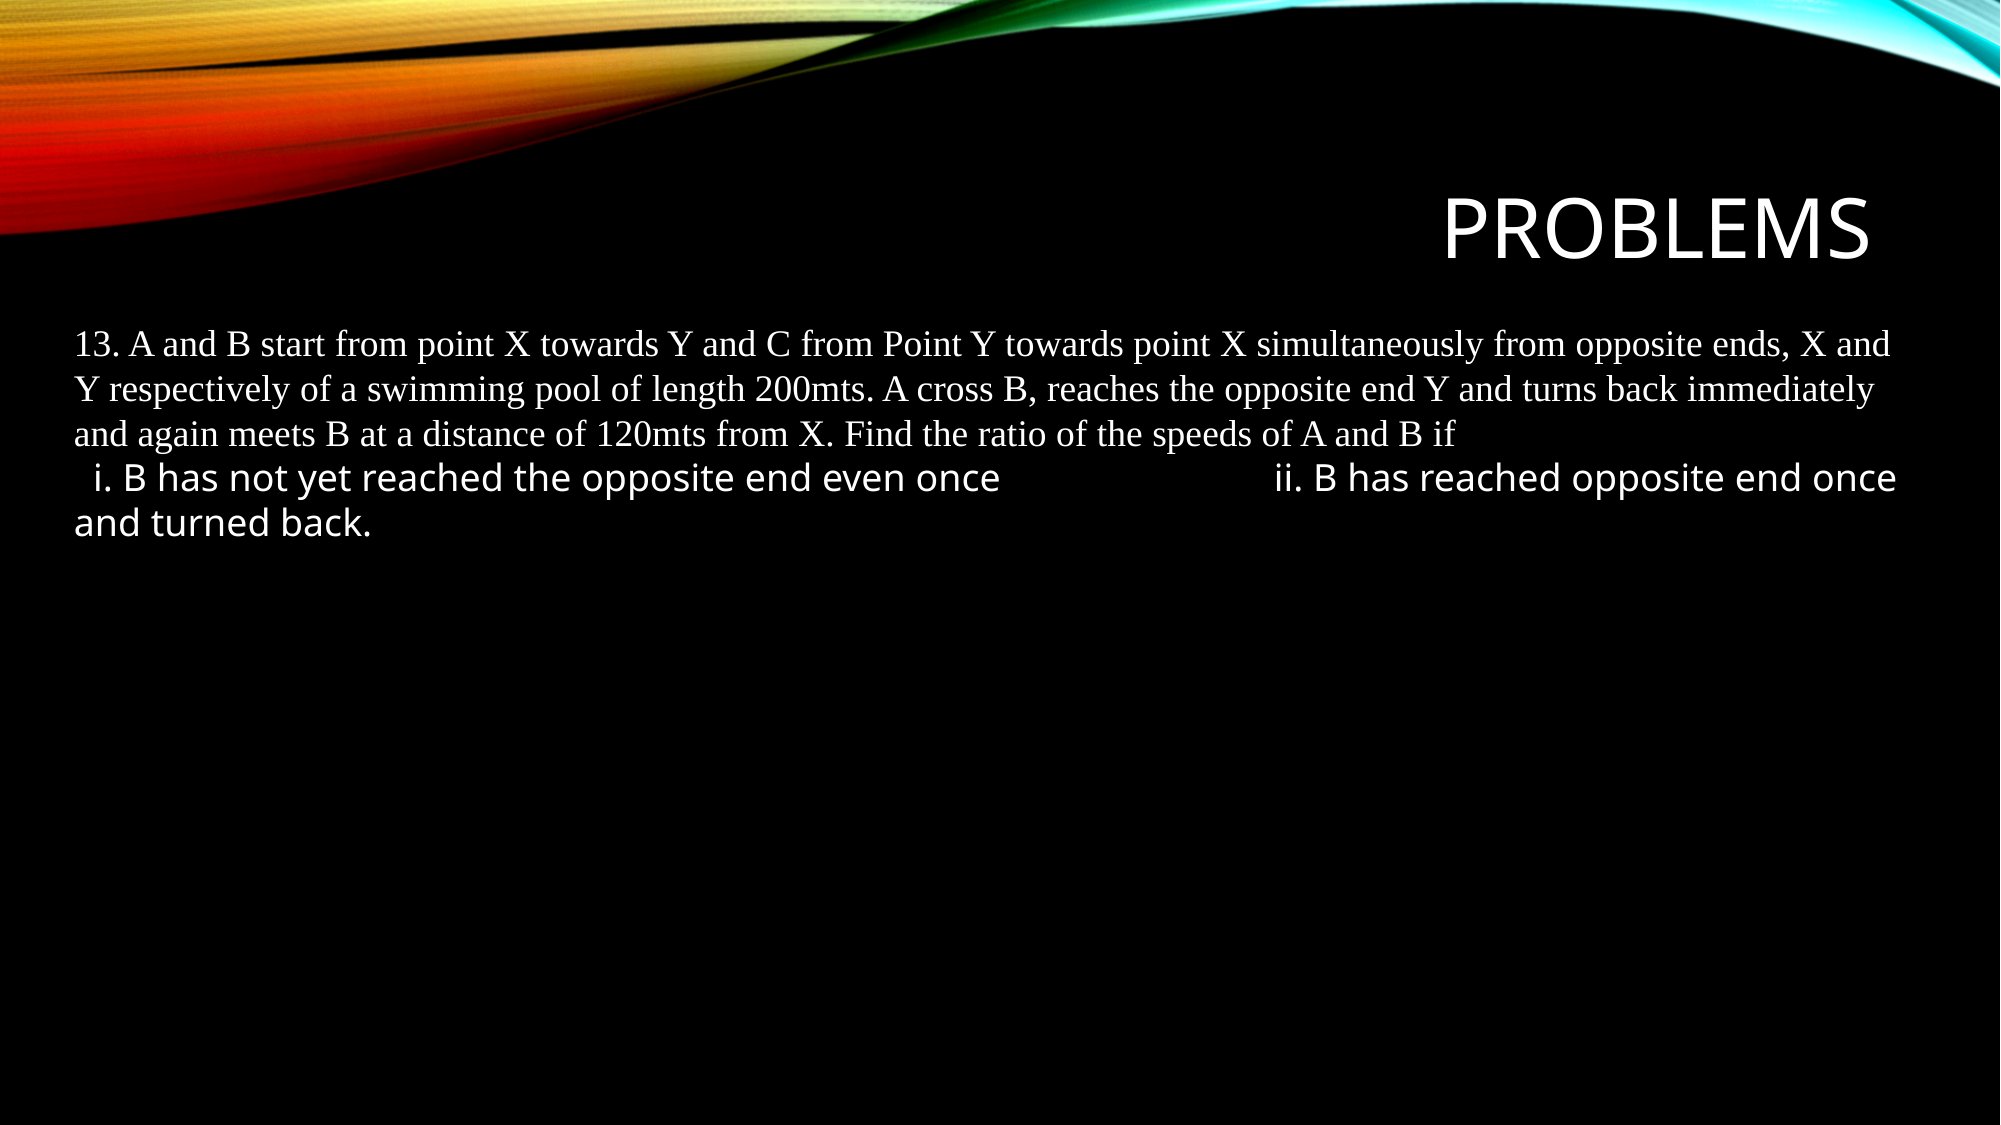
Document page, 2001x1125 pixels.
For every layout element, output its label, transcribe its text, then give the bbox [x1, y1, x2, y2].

title problems [474, 125, 1888, 311]
text_box 13. A and B start from point X towards Y and C from Point Y towards point X simultaneously from opposite ends, X and Y respectively of a swimming pool of length 200mts. A cross B, reaches the opposite end Y and turns back immediately and again meets B at a distance of 120mts from X. Find the ratio of the speeds of A and B if i. B has not yet reached the opposite end even once ii. B has reached opposite end once and turned back. [59, 311, 1939, 600]
picture [0, 0, 2000, 237]
